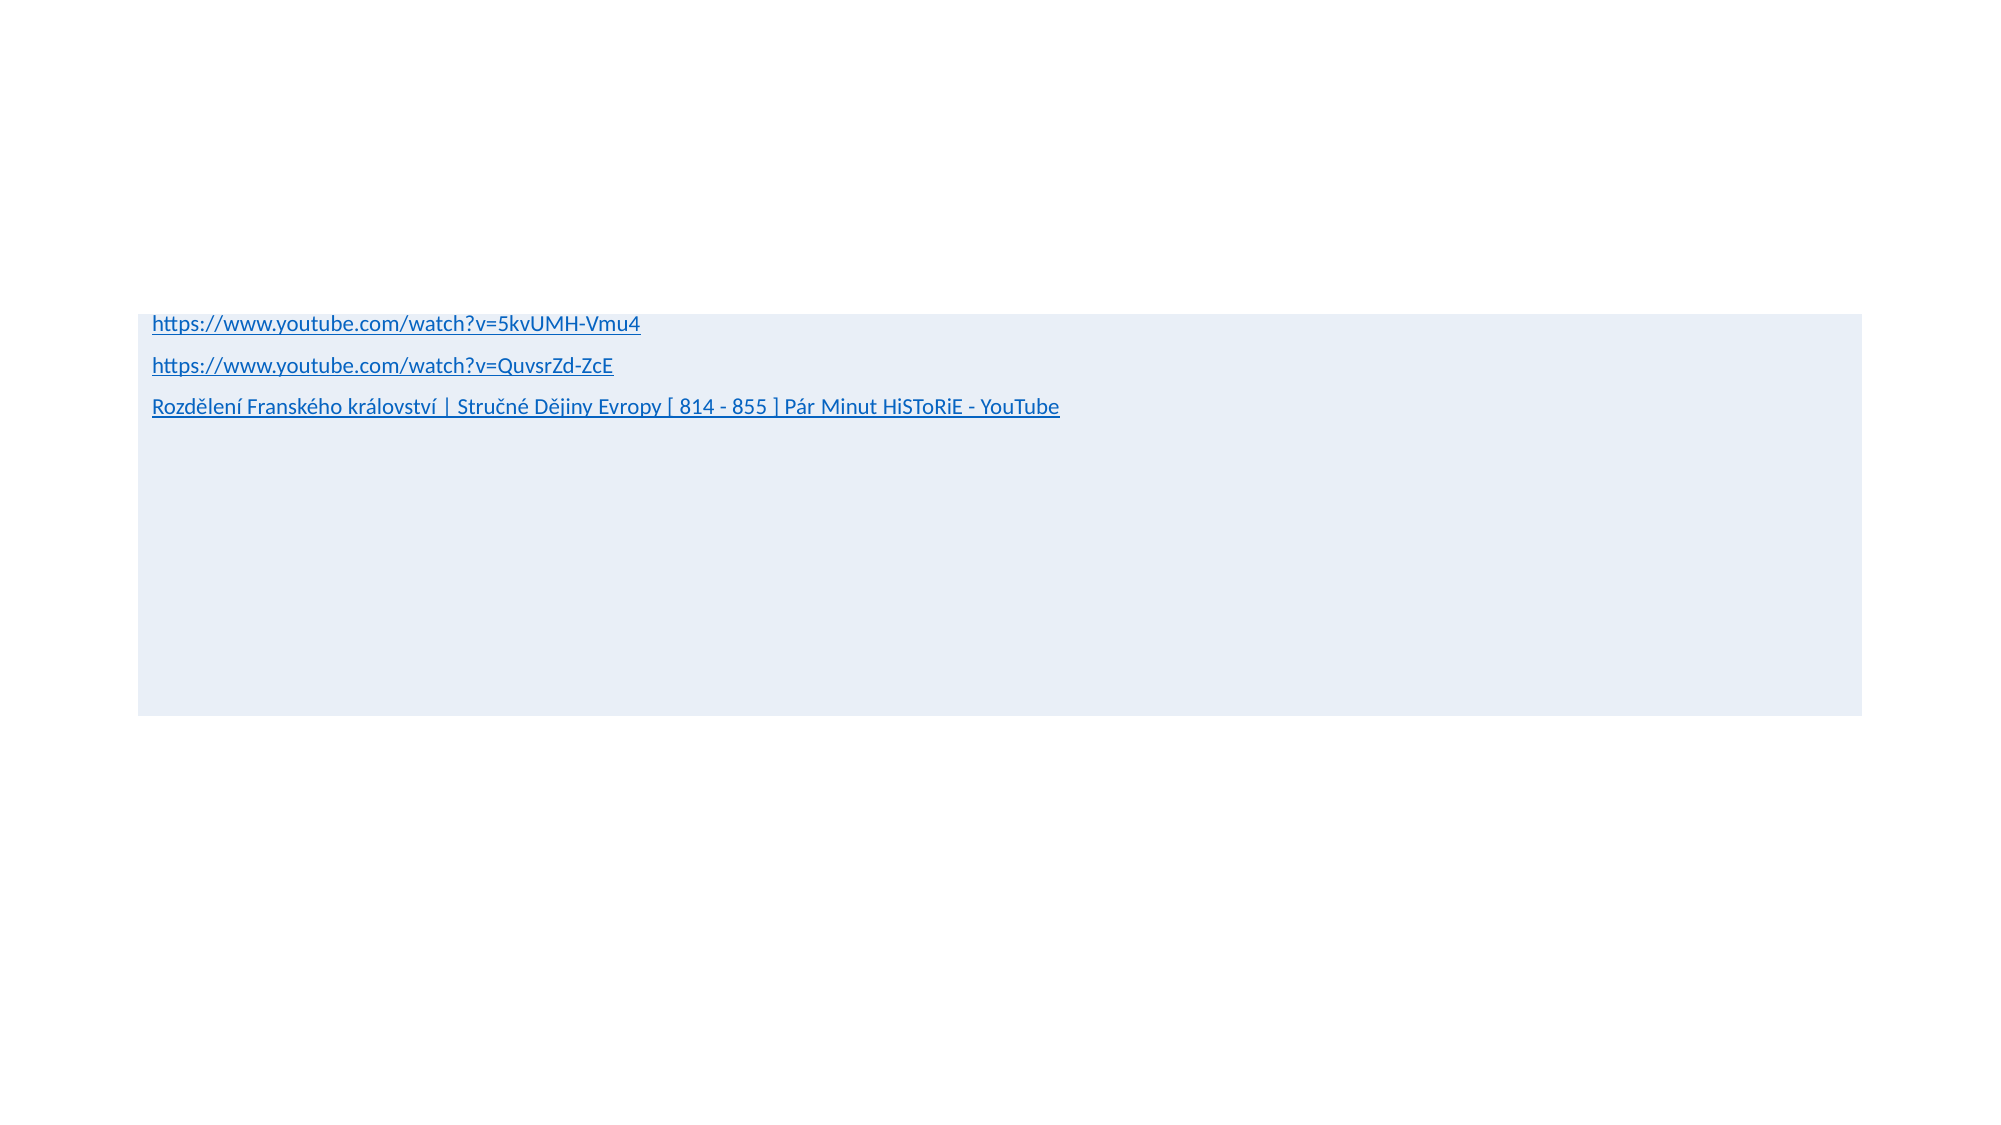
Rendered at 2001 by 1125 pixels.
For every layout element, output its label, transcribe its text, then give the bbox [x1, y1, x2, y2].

table_header https://www.youtube.com/watch?v=5kvUMH-Vmu4 https://www.youtube.com/watch?v=QuvsrZd-ZcE Rozdělení Franského království | Stručné Dějiny Evropy [ 814 - 855 ] Pár Minut HiSToRiE - YouTube [138, 314, 1862, 716]
